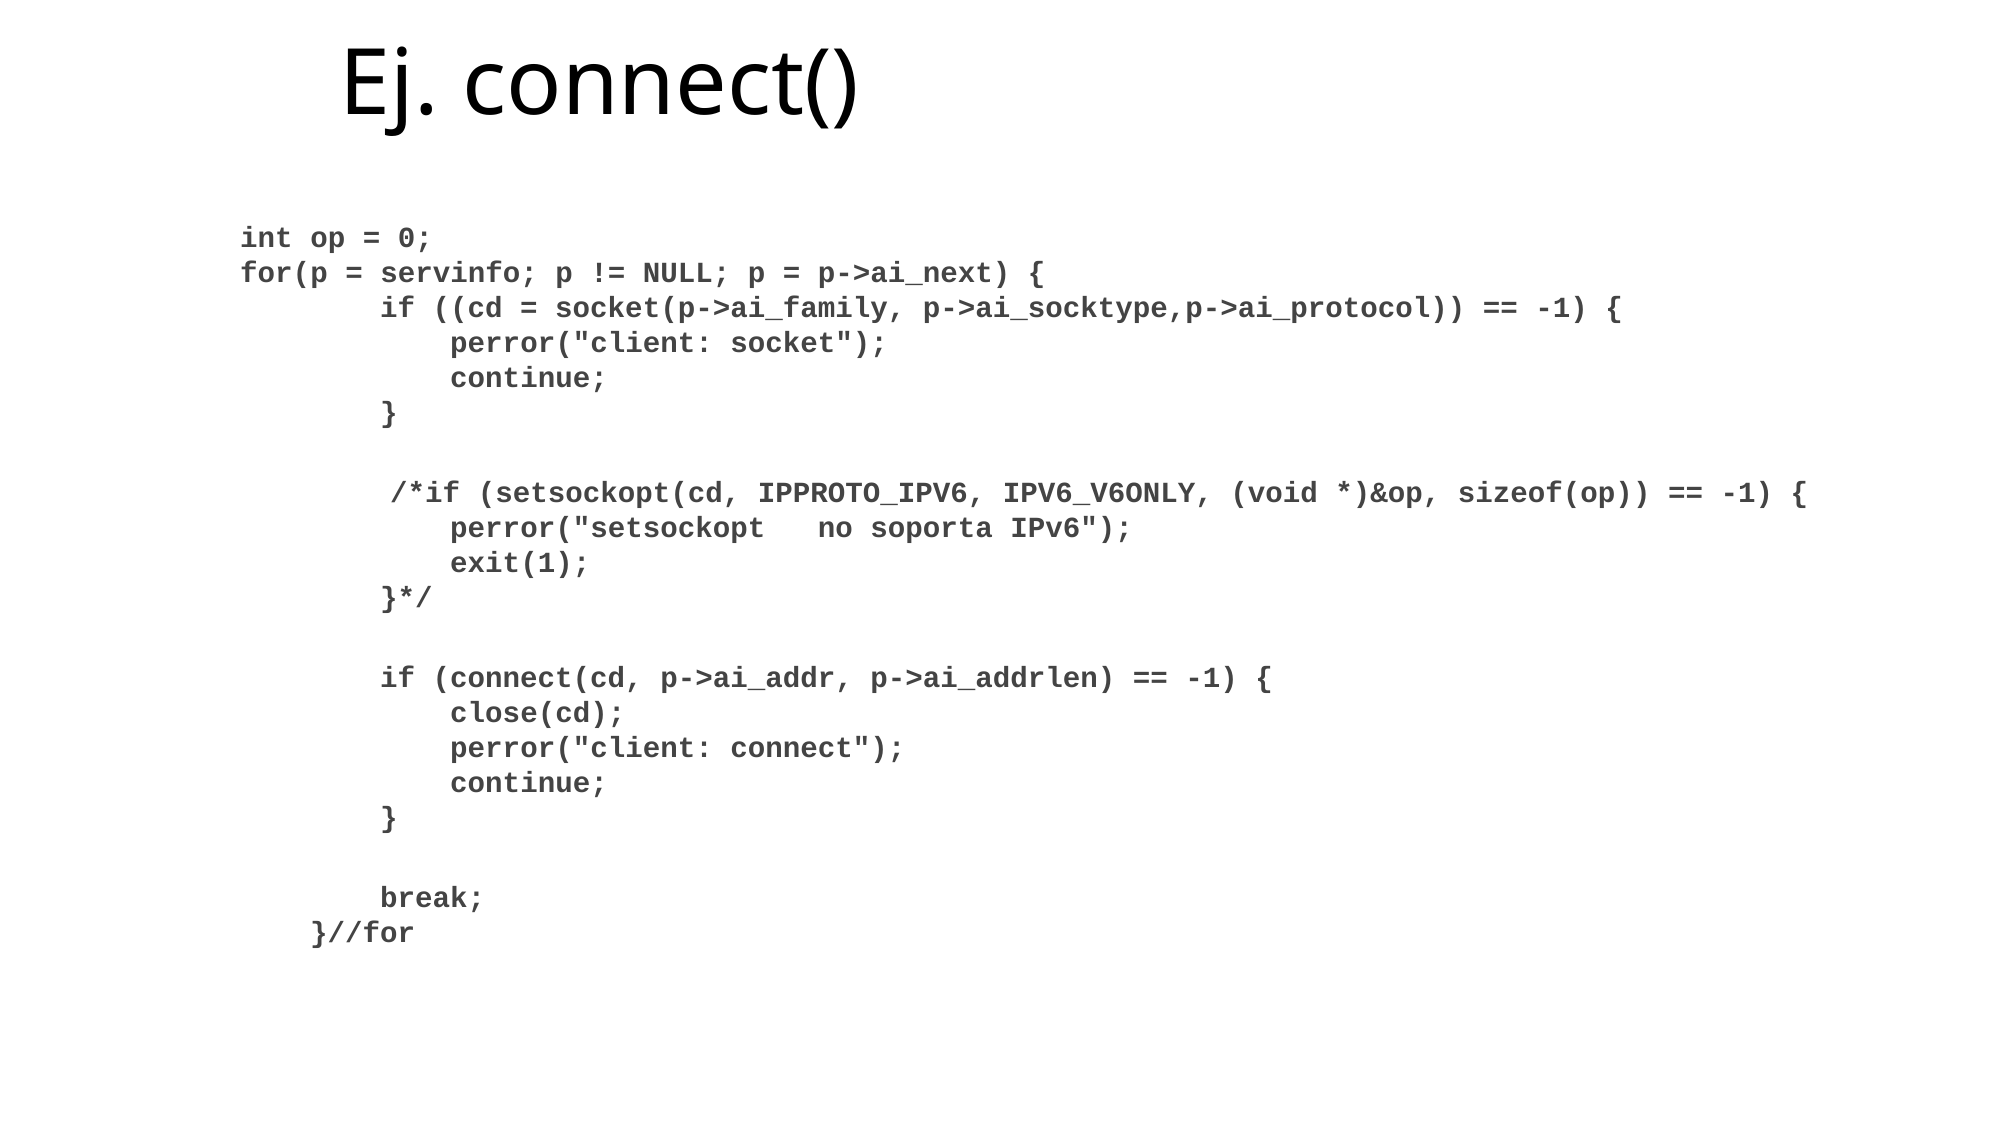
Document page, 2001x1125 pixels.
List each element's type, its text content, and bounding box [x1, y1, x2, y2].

text_box int op = 0; for(p = servinfo; p != NULL; p = p->ai_next) { if ((cd = socket(p->ai_family, p->ai_socktype,p->ai_protocol)) == -1) { perror("client: socket"); continue; } /*if (setsockopt(cd, IPPROTO_IPV6, IPV6_V6ONLY, (void *)&op, sizeof(op)) == -1) { perror("setsockopt no soporta IPv6"); exit(1); }*/ if (connect(cd, p->ai_addr, p->ai_addrlen) == -1) { close(cd); perror("client: connect"); continue; } break; }//for [225, 211, 1826, 926]
text_box Ej. connect() [324, 45, 1675, 126]
